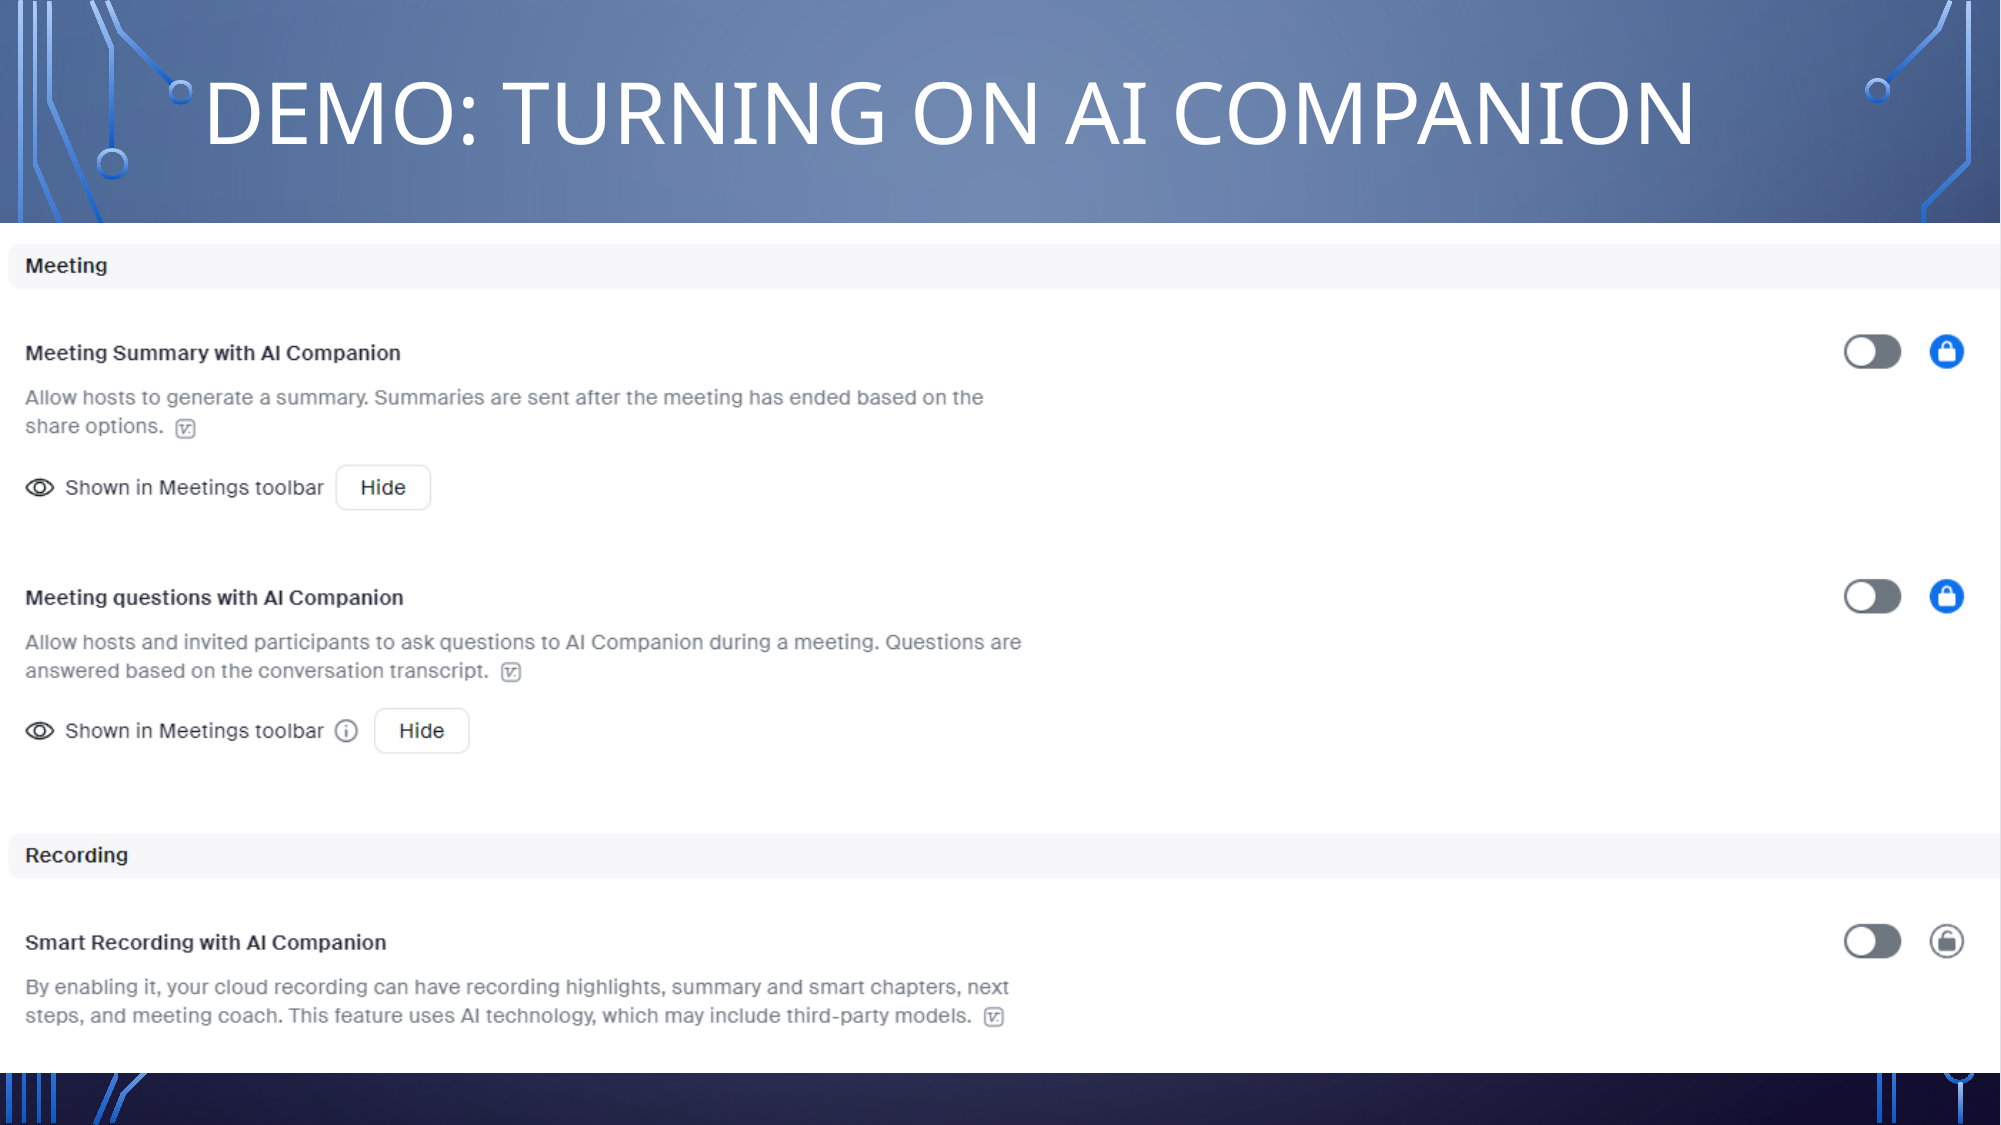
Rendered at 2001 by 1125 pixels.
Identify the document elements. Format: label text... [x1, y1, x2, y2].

picture [0, 223, 2000, 1073]
title Demo: Turning ON AI Companion [187, 29, 1813, 205]
